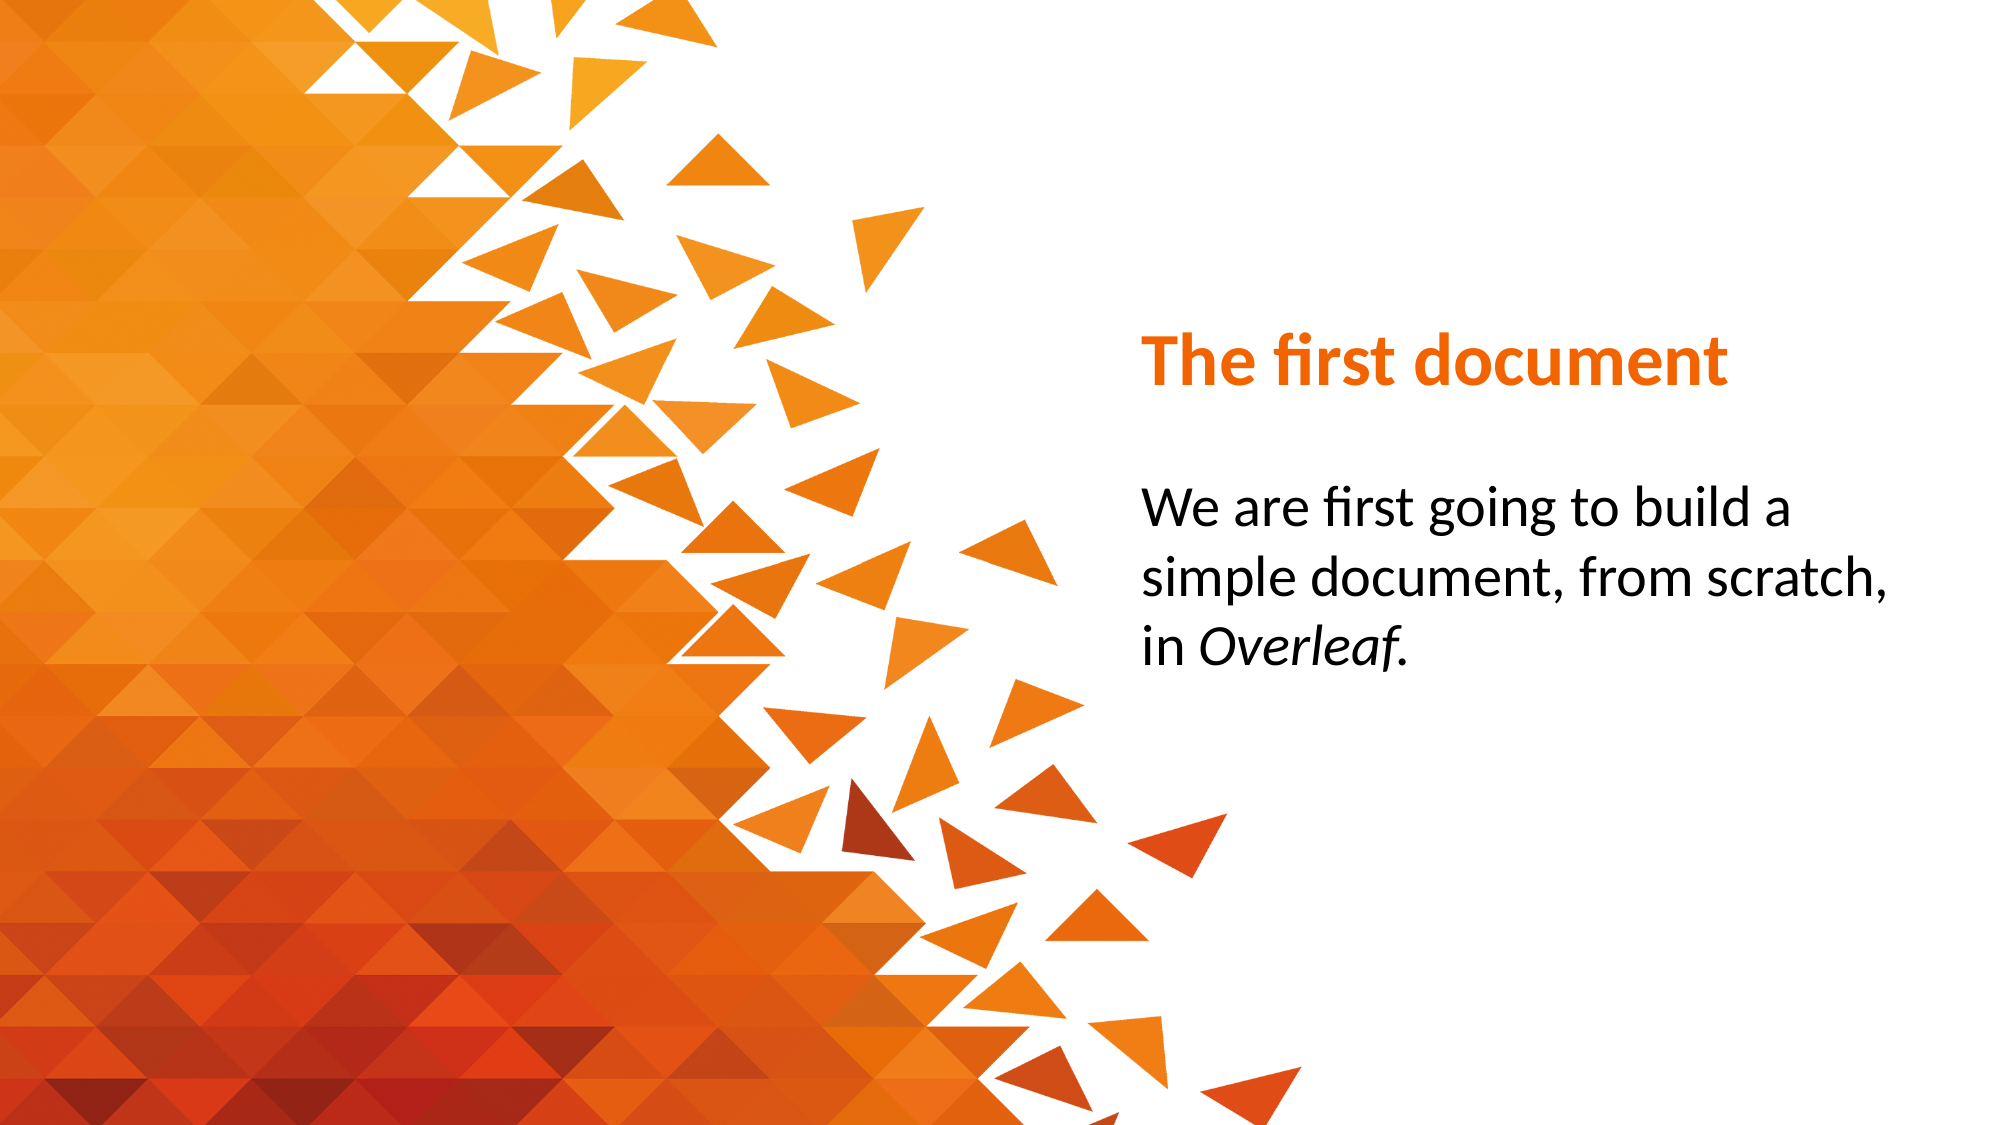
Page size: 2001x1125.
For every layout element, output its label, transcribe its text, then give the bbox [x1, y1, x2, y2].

title The first document [1126, 307, 1823, 416]
list We are first going to build a simple document, from scratch, in Overleaf. [1126, 460, 1967, 867]
picture [0, 0, 2001, 1125]
